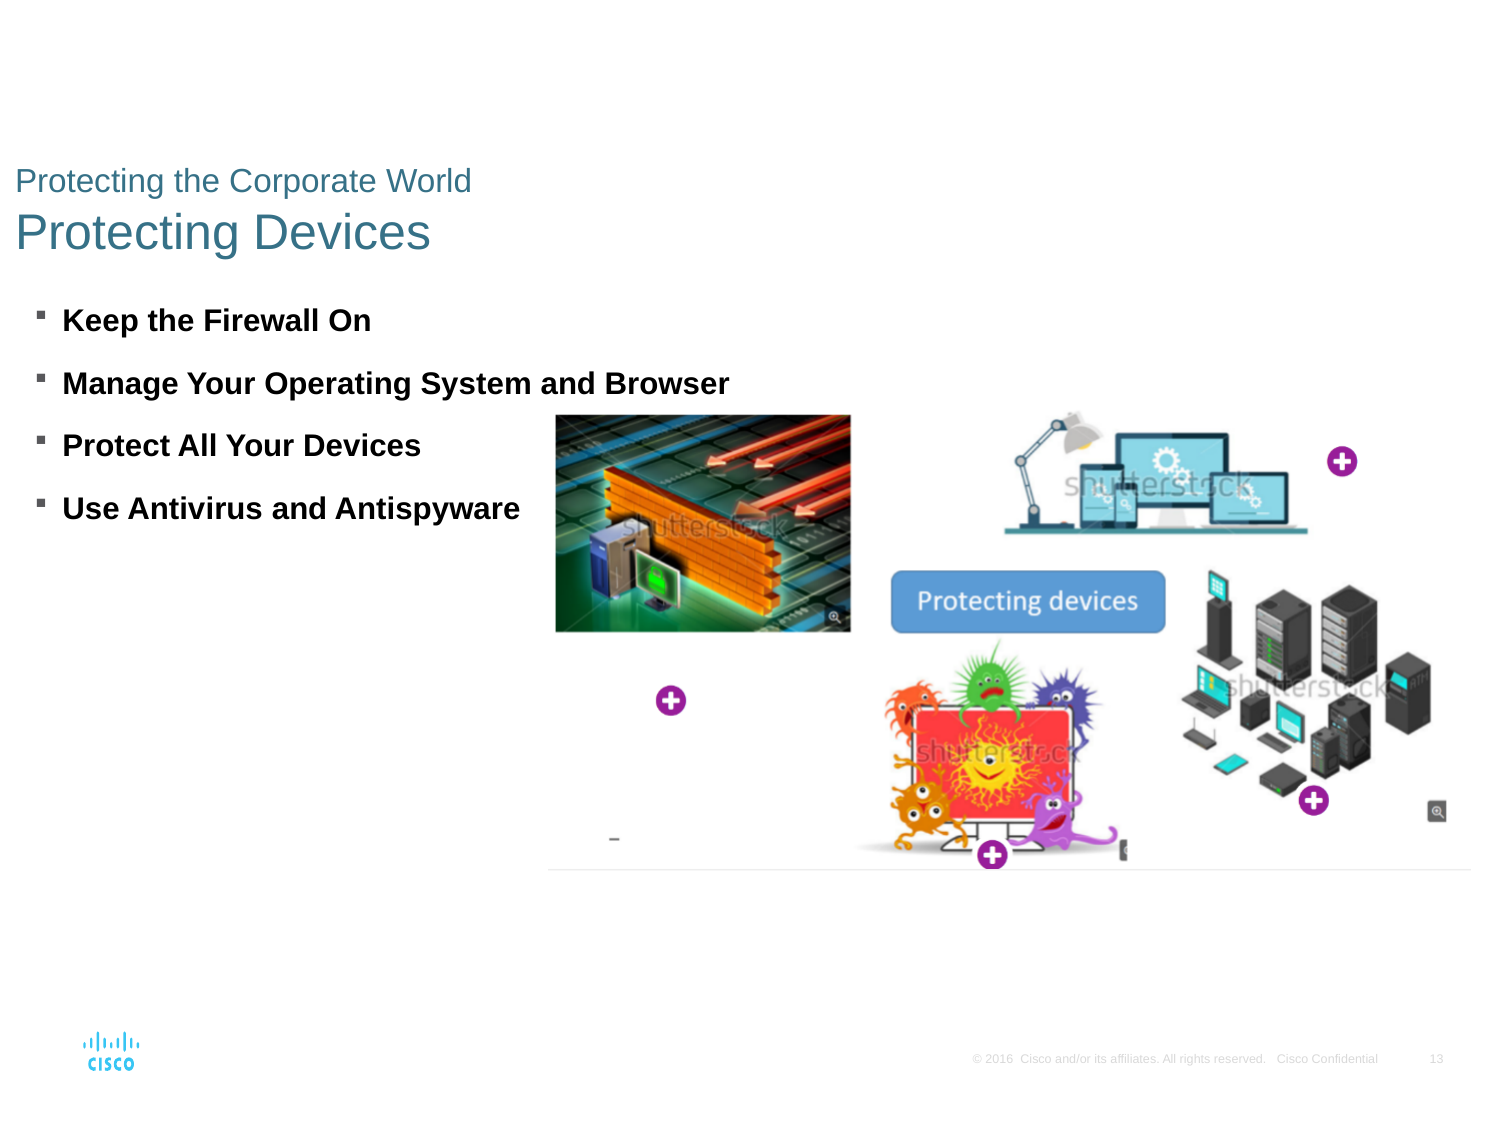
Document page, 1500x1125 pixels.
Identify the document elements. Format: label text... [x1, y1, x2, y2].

title Protecting the Corporate World Protecting Devices [0, 147, 1500, 272]
list Keep the Firewall On Manage Your Operating System and Browser Protect All Your Devices Use Antivirus and Antispyware [19, 292, 1500, 490]
picture [548, 400, 1471, 871]
